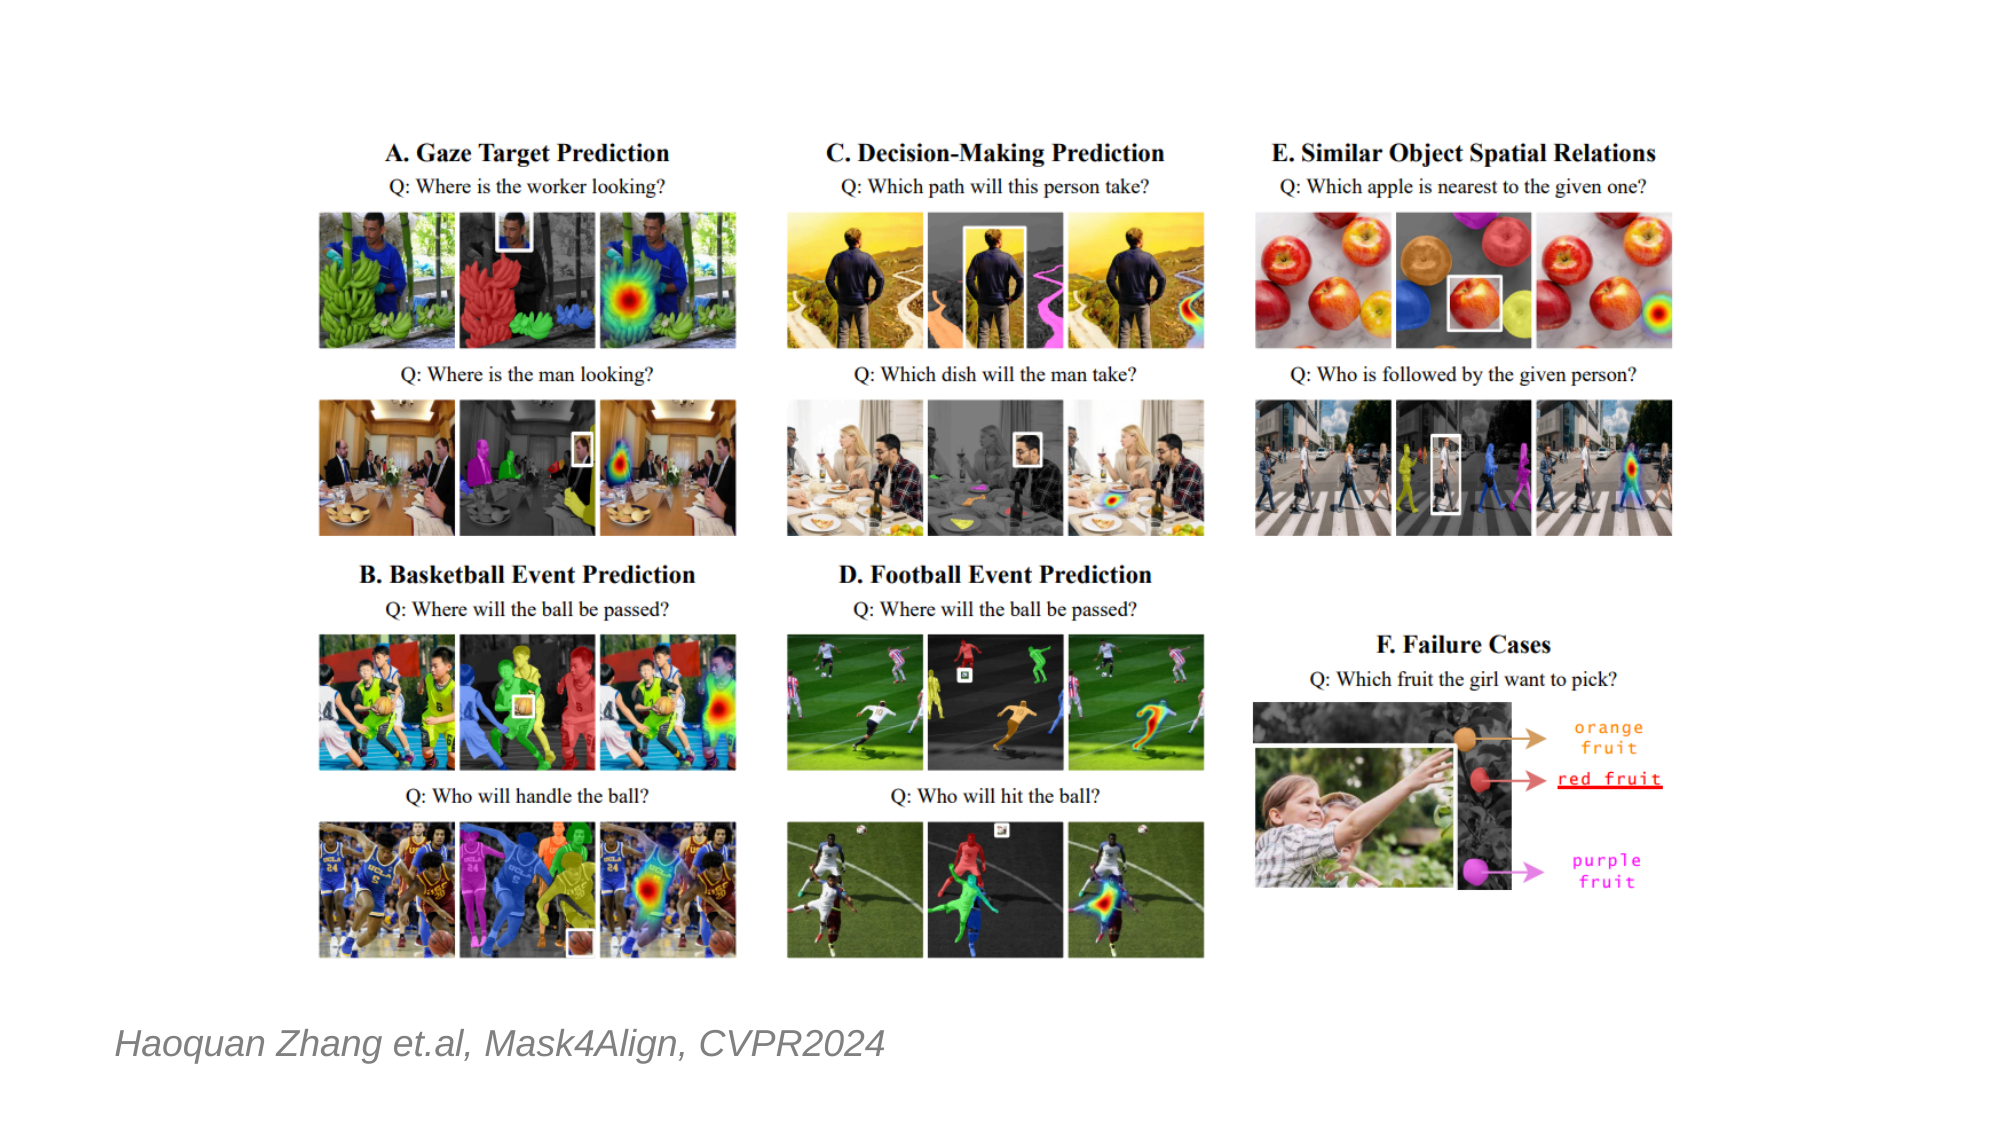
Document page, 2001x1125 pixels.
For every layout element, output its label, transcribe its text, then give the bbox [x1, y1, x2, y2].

text_box Haoquan Zhang et.al, Mask4Align, CVPR2024 [99, 1011, 1100, 1072]
picture [305, 128, 1695, 976]
